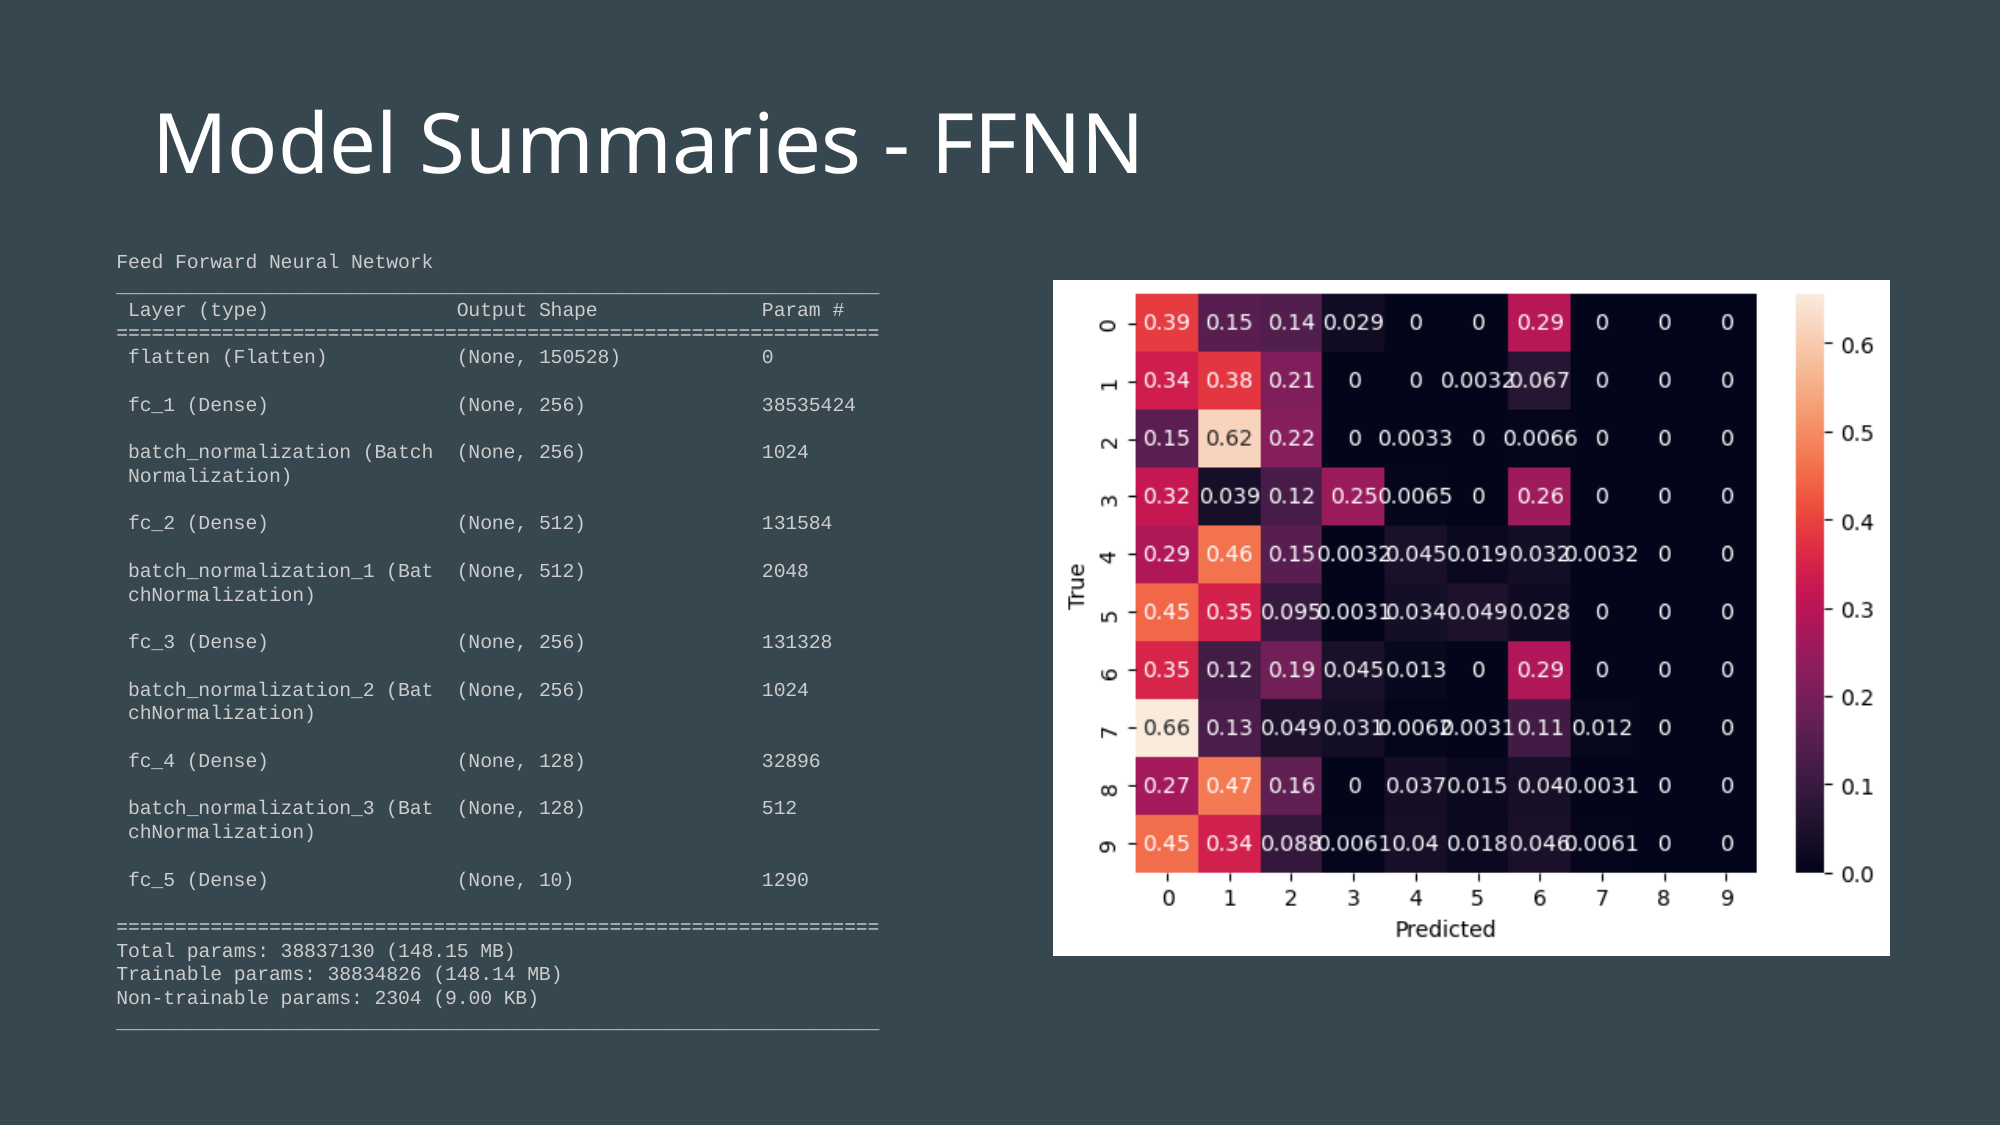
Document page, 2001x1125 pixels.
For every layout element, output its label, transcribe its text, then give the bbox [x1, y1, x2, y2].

title Model Summaries - FFNN [137, 37, 1863, 256]
text_box Feed Forward Neural Network _________________________________________________________________ Layer (type) Output Shape Param # ================================================================= flatten (Flatten) (None, 150528) 0 fc_1 (Dense) (None, 256) 38535424 batch_normalization (Batch (None, 256) 1024 Normalization) fc_2 (Dense) (None, 512) 131584 batch_normalization_1 (Bat (None, 512) 2048 chNormalization) fc_3 (Dense) (None, 256) 131328 batch_normalization_2 (Bat (None, 256) 1024 chNormalization) fc_4 (Dense) (None, 128) 32896 batch_normalization_3 (Bat (None, 128) 512 chNormalization) fc_5 (Dense) (None, 10) 1290 ================================================================= Total params: 38837130 (148.15 MB) Trainable params: 38834826 (148.14 MB) Non-trainable params: 2304 (9.00 KB) _________________________________________________________________ [101, 233, 1029, 1048]
picture [1053, 280, 1890, 956]
